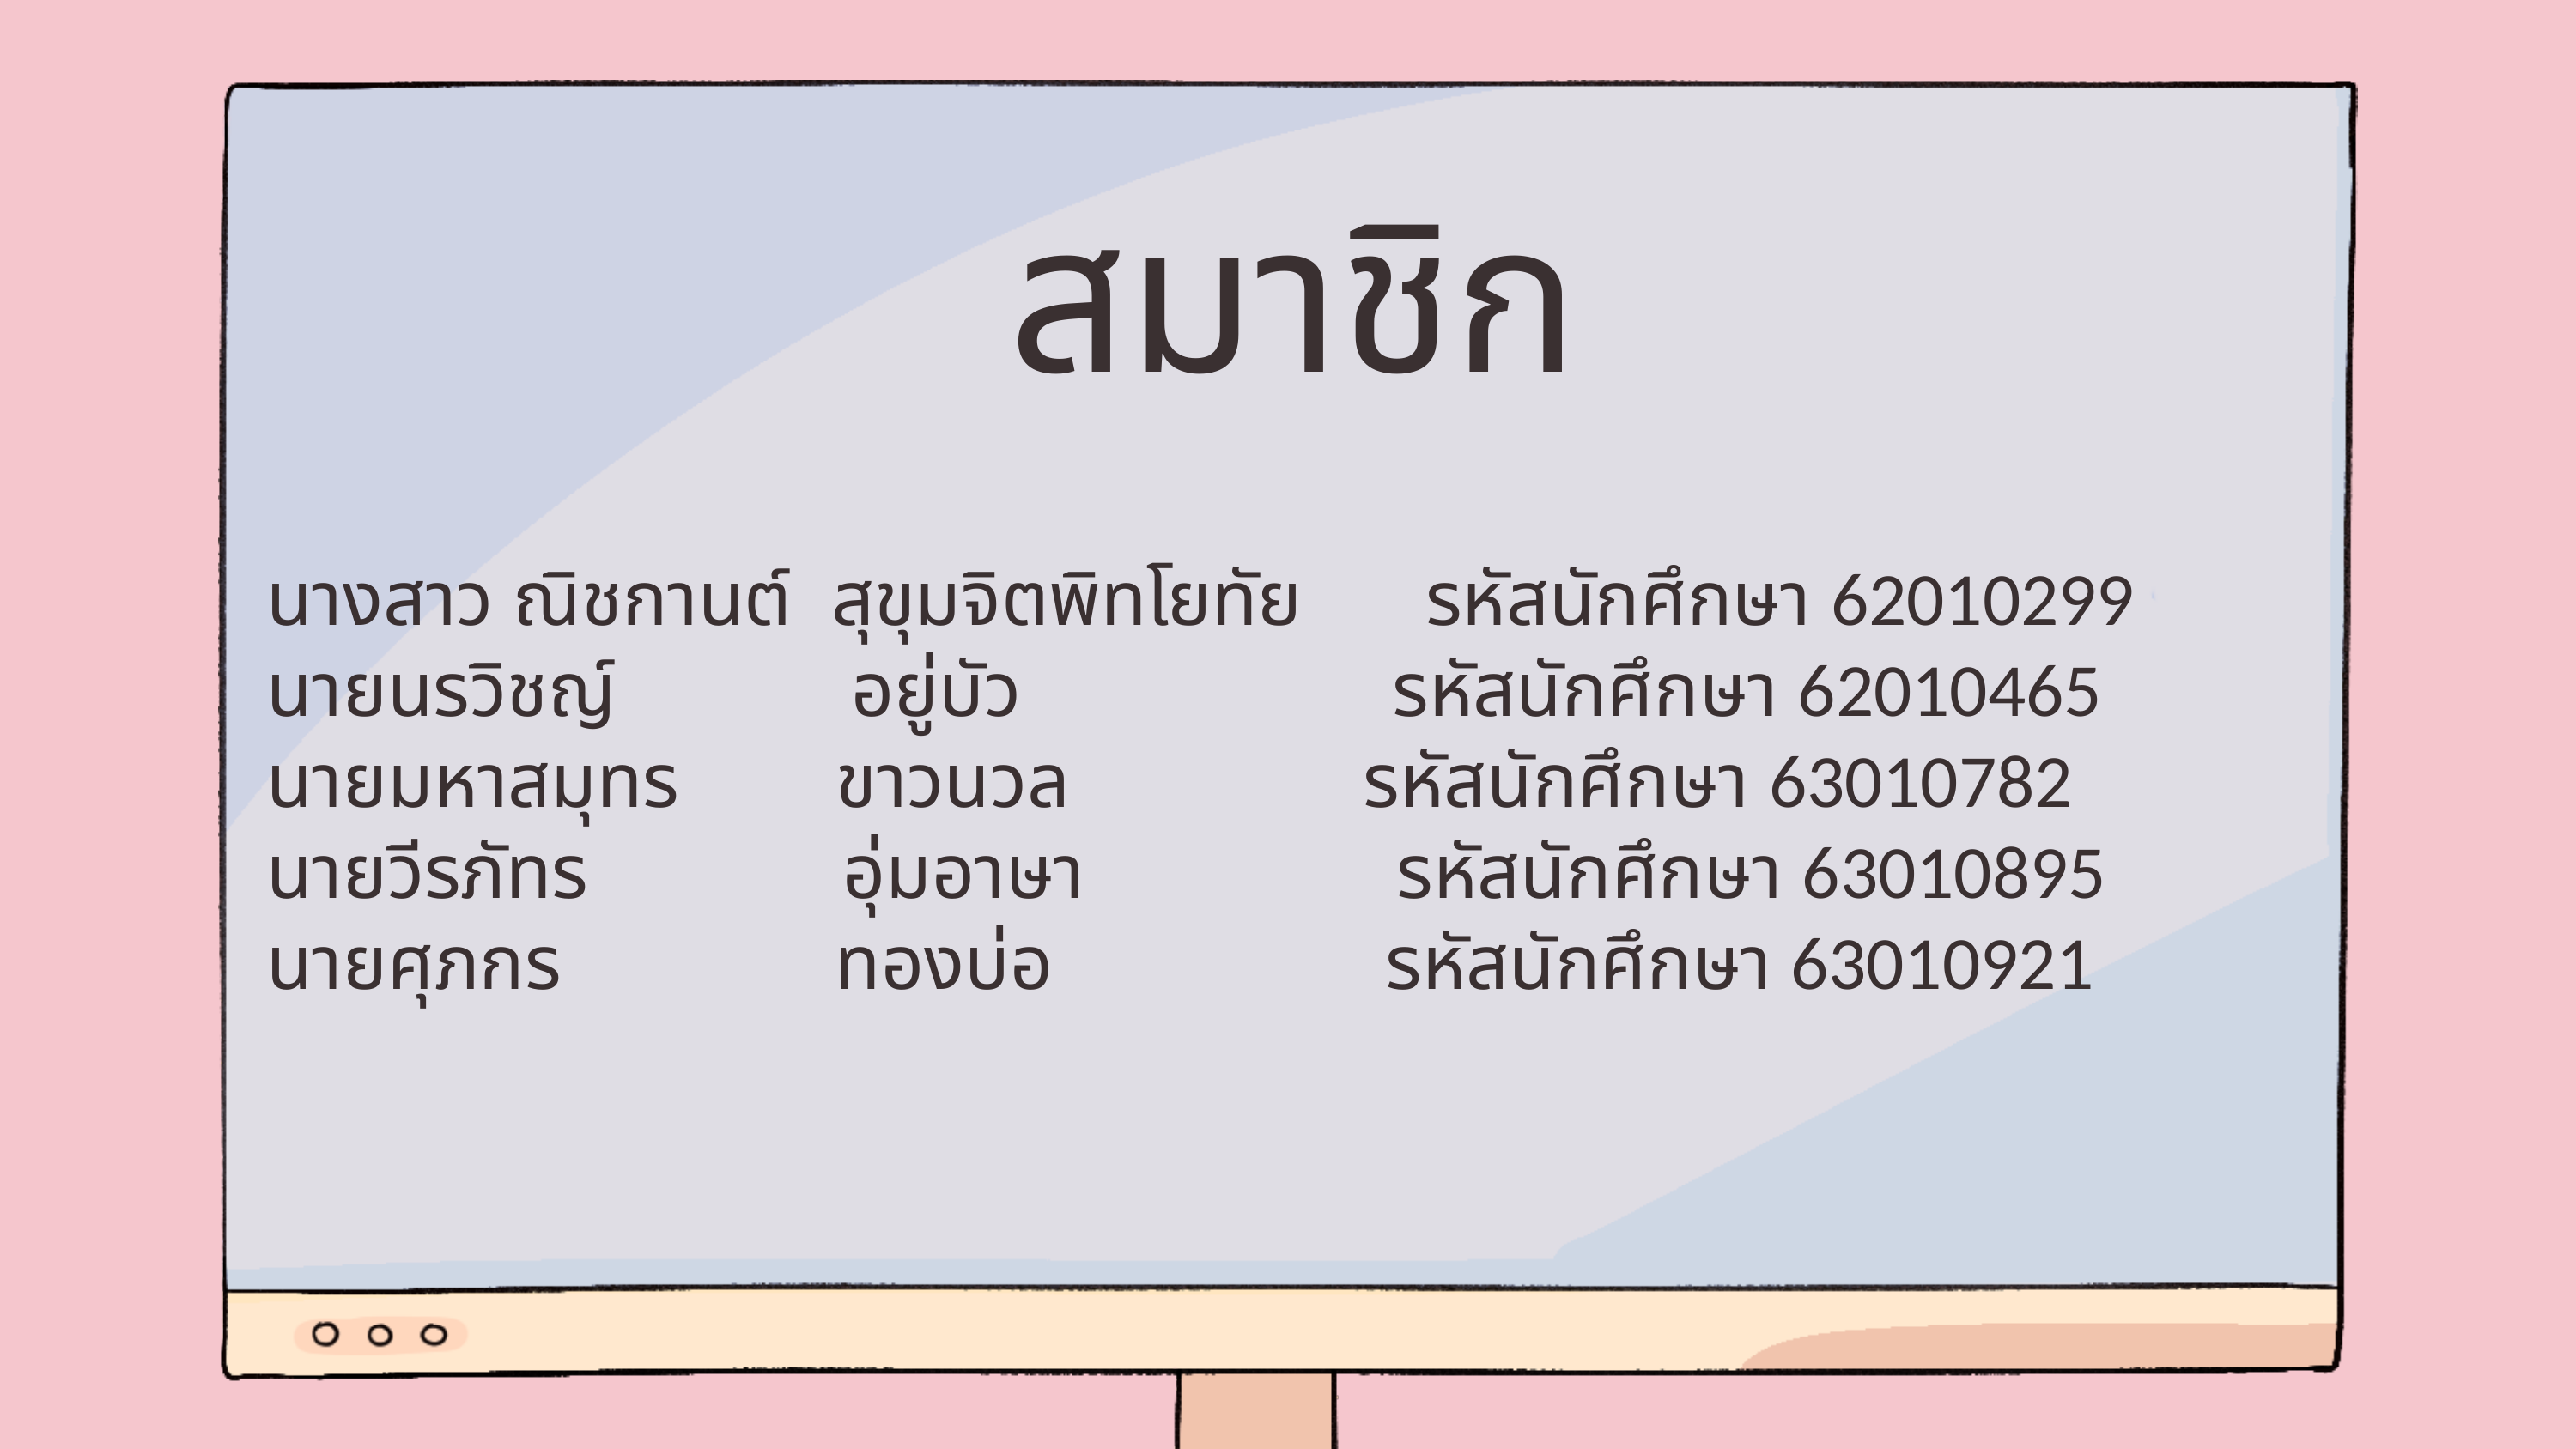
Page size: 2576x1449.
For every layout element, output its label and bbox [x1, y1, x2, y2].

picture [217, 80, 2359, 1449]
